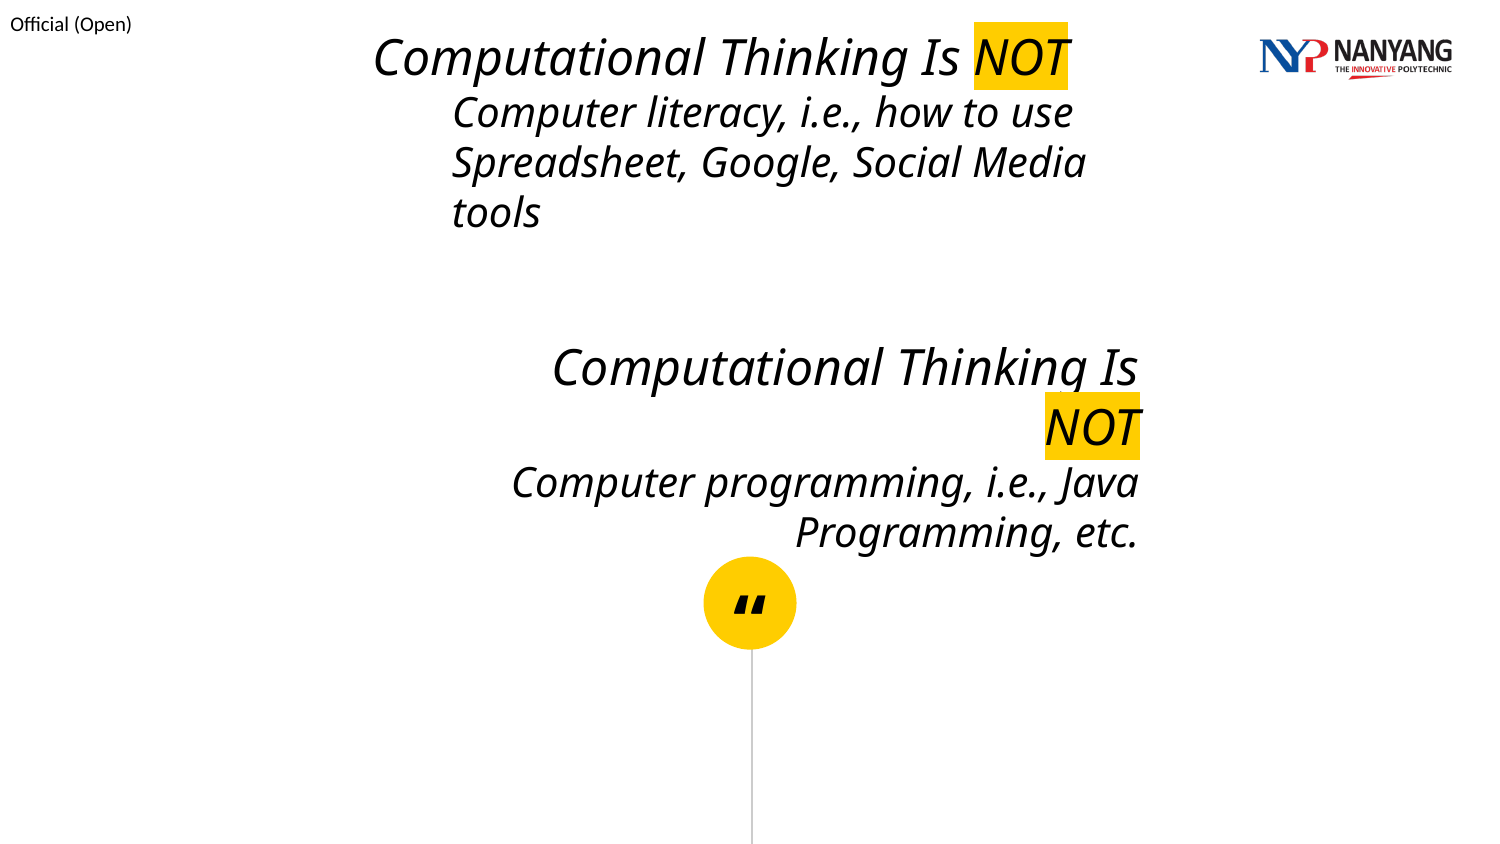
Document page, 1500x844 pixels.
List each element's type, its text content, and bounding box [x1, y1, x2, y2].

list Computational Thinking Is NOT Computer literacy, i.e., how to use Spreadsheet, Google, Social Media tools Computational Thinking Is NOT Computer programming, i.e., Java Programming, etc. [345, 367, 1155, 571]
picture [1247, 27, 1464, 92]
